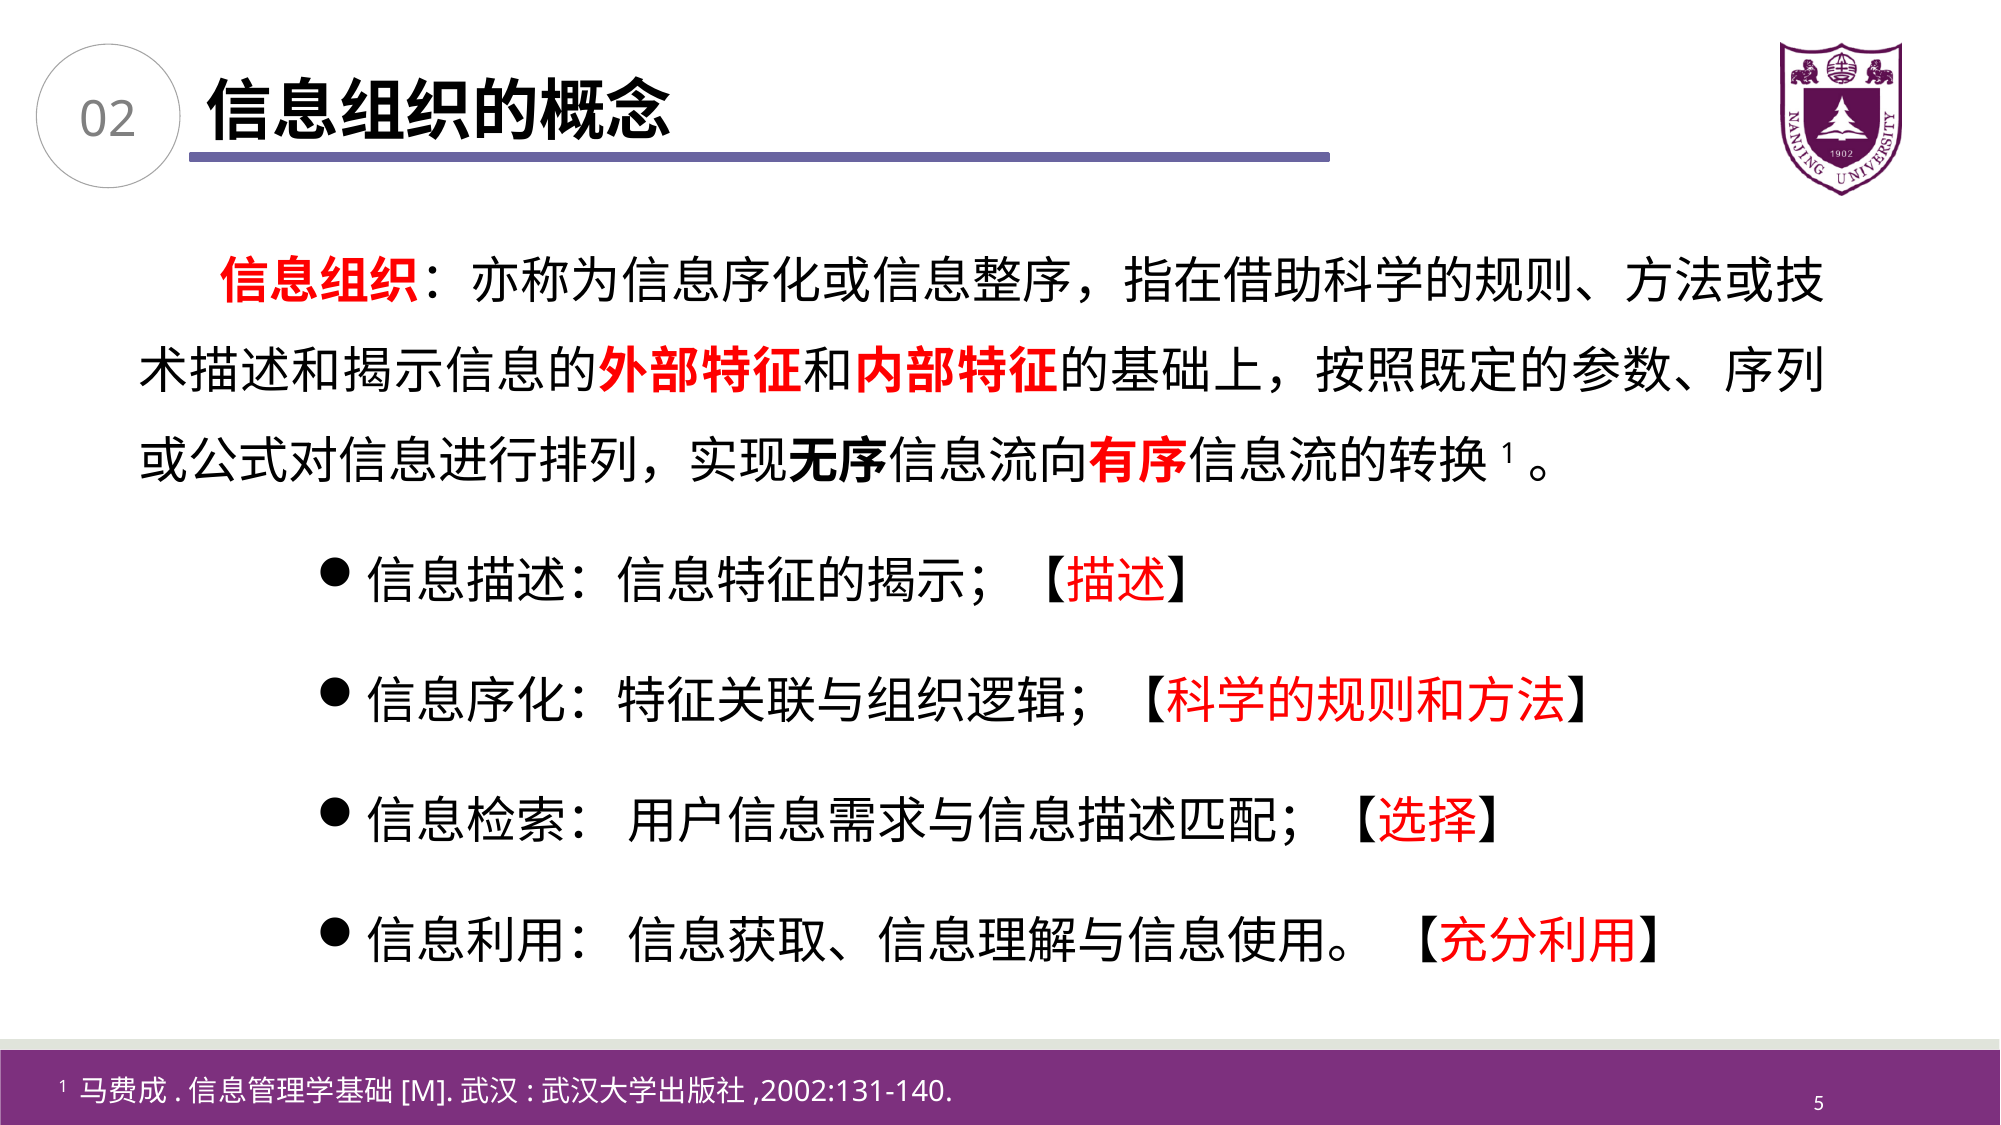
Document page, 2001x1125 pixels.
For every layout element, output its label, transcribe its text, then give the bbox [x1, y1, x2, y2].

picture [1779, 42, 1902, 196]
text_box 1 马费成.信息管理学基础[M].武汉:武汉大学出版社,2002:131-140. [36, 1064, 1271, 1115]
slide_number 5 [1624, 1071, 1840, 1125]
text_box [189, 152, 1330, 162]
text_box 信息组织的概念 [190, 60, 689, 156]
text_box 02 [35, 42, 182, 190]
text_box 信息组织：亦称为信息序化或信息整序，指在借助科学的规则、方法或技术描述和揭示信息的外部特征和内部特征的基础上，按照既定的参数、序列或公式对信息进行排列，实现无序信息流向有序信息流的转换1。 信息描述：信息特征的揭示；【描述】 信息序化：特征关联与组织逻辑；【科学的规则和方法】 信息检索： 用户信息需求与信息描述匹配；【选择】 信息利用： 信息获取、信息理解与信息使用。 【充分利用】 [123, 210, 1841, 976]
